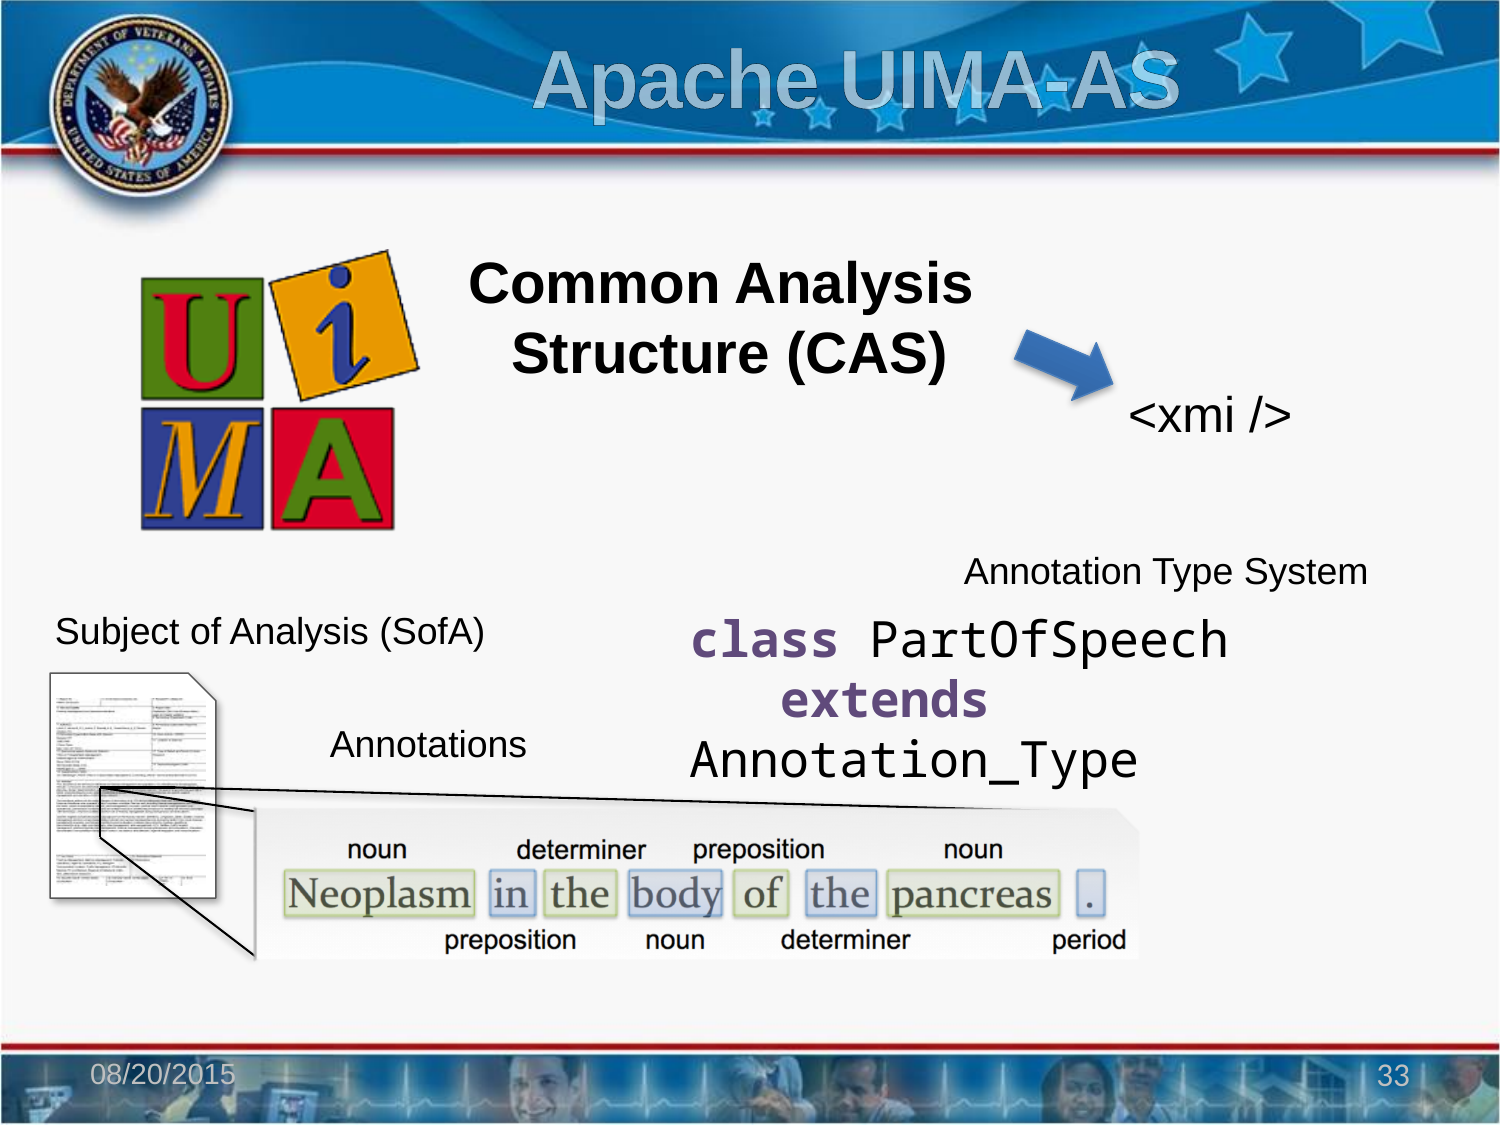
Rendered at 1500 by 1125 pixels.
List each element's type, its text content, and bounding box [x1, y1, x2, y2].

title Apache UIMA-AS [224, 12, 1488, 138]
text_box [1016, 332, 1309, 451]
picture [0, 0, 1500, 1125]
text_box Common Analysis Structure (CAS) [453, 237, 1006, 393]
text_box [674, 539, 1472, 737]
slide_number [75, 1042, 425, 1103]
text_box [37, 599, 504, 899]
slide_number 33 [1074, 1042, 1425, 1103]
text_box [99, 712, 1169, 988]
